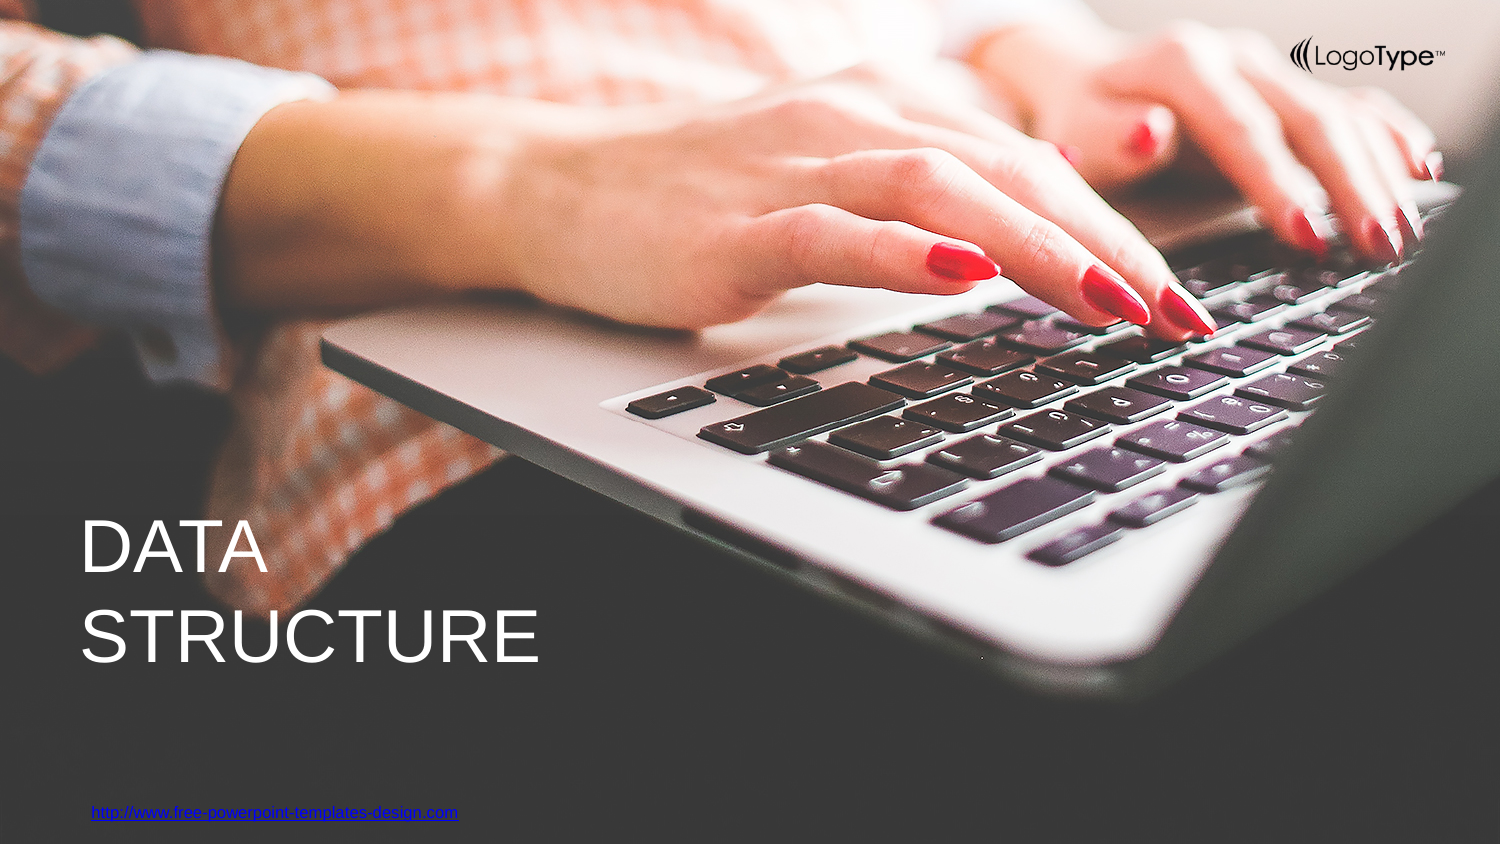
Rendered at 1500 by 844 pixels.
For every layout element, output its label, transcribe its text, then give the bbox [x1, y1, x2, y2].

picture [0, 0, 1500, 844]
text_box http://www.free-powerpoint-templates-design.com [76, 794, 1500, 830]
list DATA STRUCTURE [64, 492, 727, 682]
